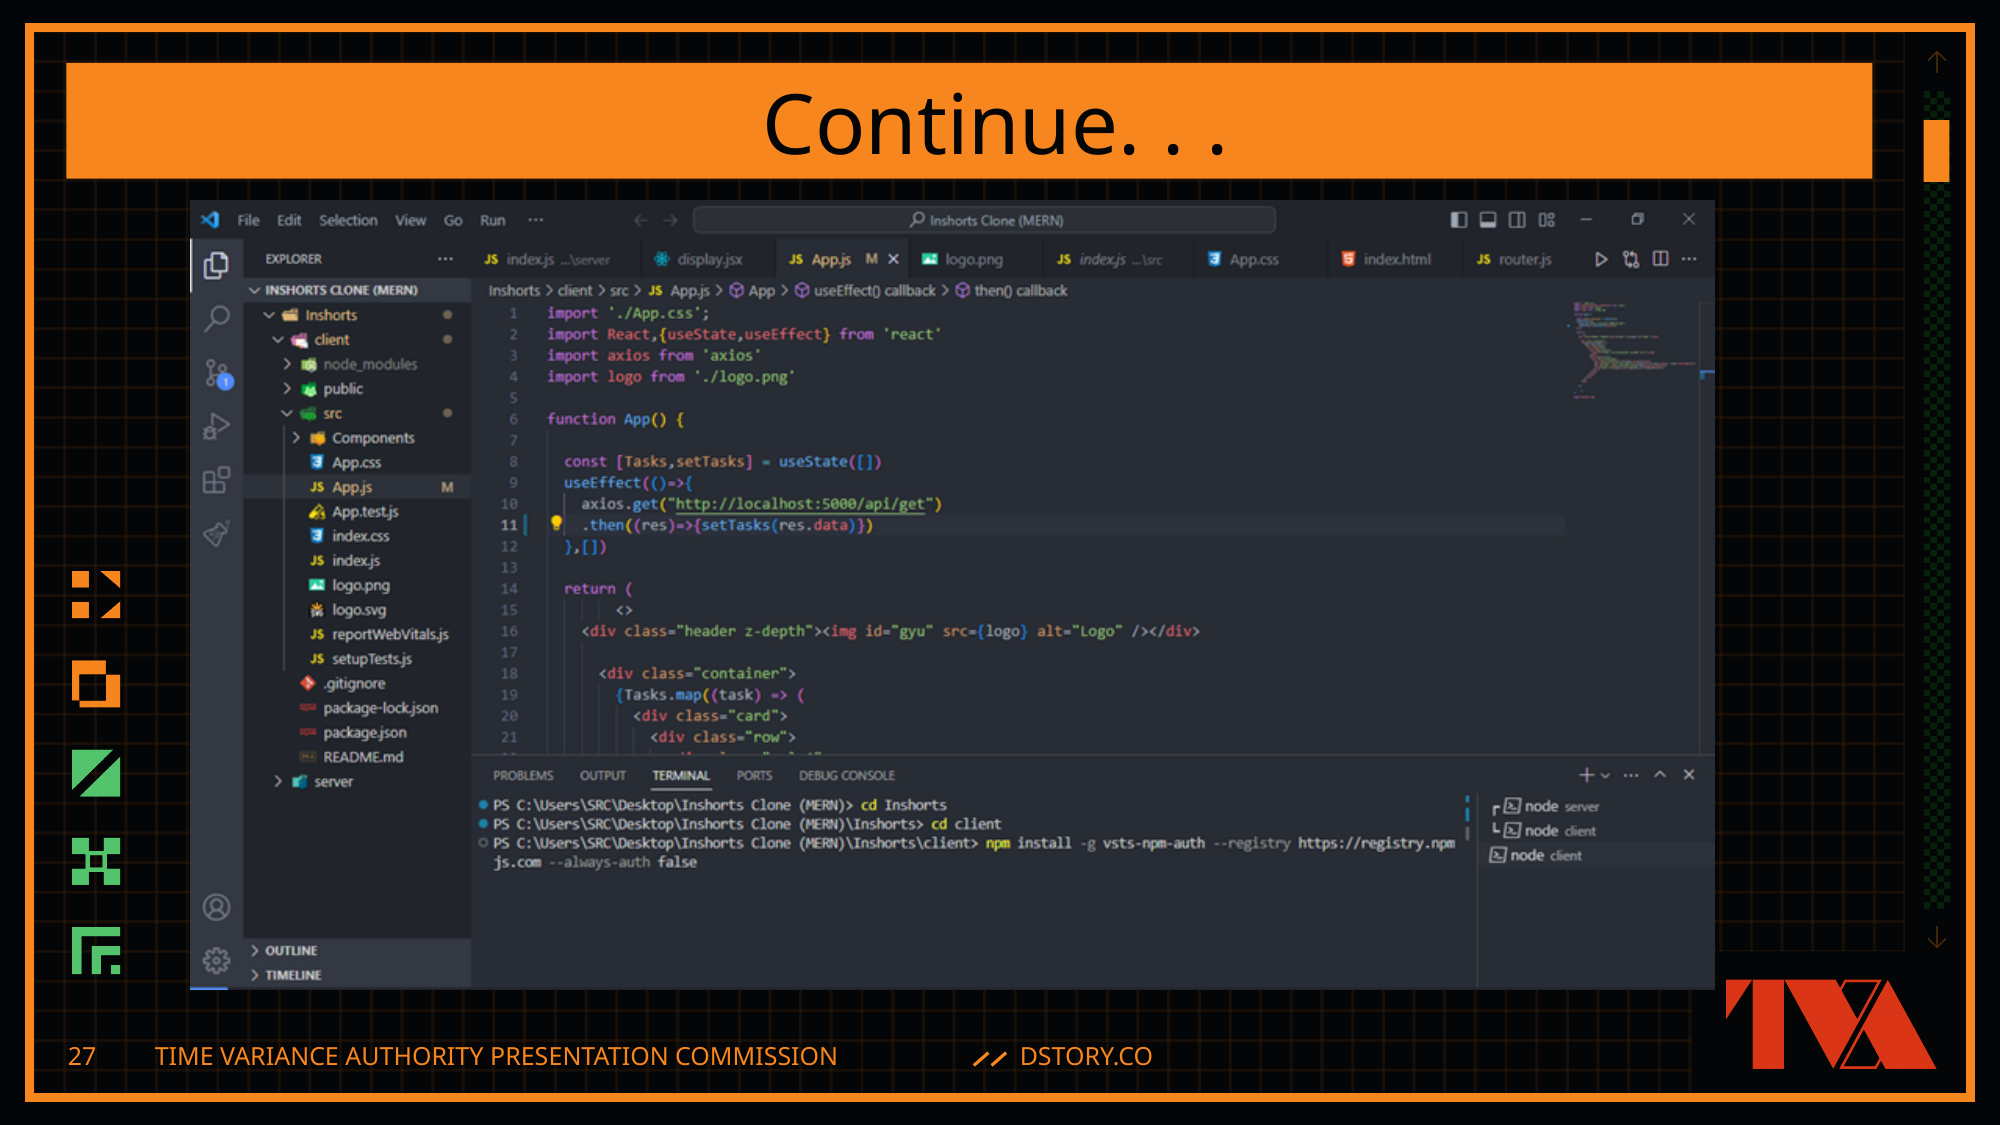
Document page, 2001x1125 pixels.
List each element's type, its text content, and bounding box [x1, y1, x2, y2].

picture [1923, 91, 1951, 909]
picture [1922, 47, 1952, 77]
picture [1922, 922, 1952, 952]
picture [1726, 979, 1937, 1069]
text_box Continue. . . [66, 62, 1873, 179]
text_box [1923, 120, 1950, 182]
picture [34, 32, 1905, 1093]
